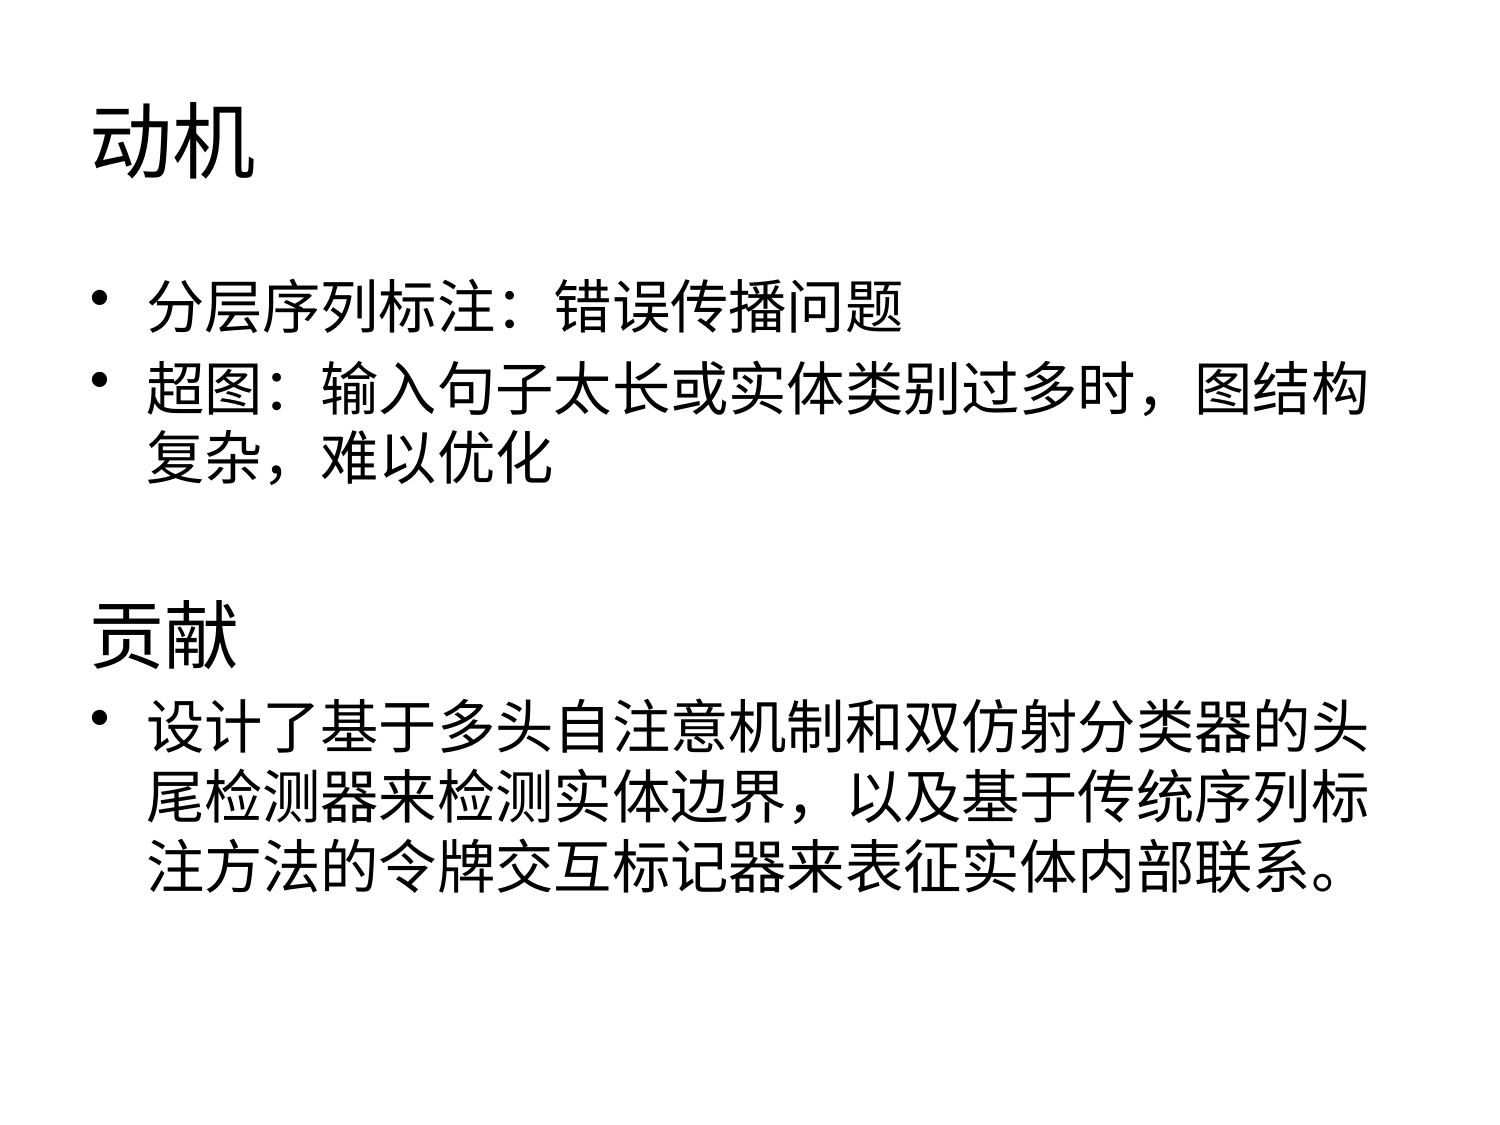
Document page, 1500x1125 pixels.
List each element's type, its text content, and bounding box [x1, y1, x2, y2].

list 分层序列标注：错误传播问题 超图：输入句子太长或实体类别过多时，图结构复杂，难以优化 贡献 设计了基于多头自注意机制和双仿射分类器的头尾检测器来检测实体边界，以及基于传统序列标注方法的令牌交互标记器来表征实体内部联系。 [74, 262, 1426, 1006]
title 动机 [74, 44, 1426, 233]
